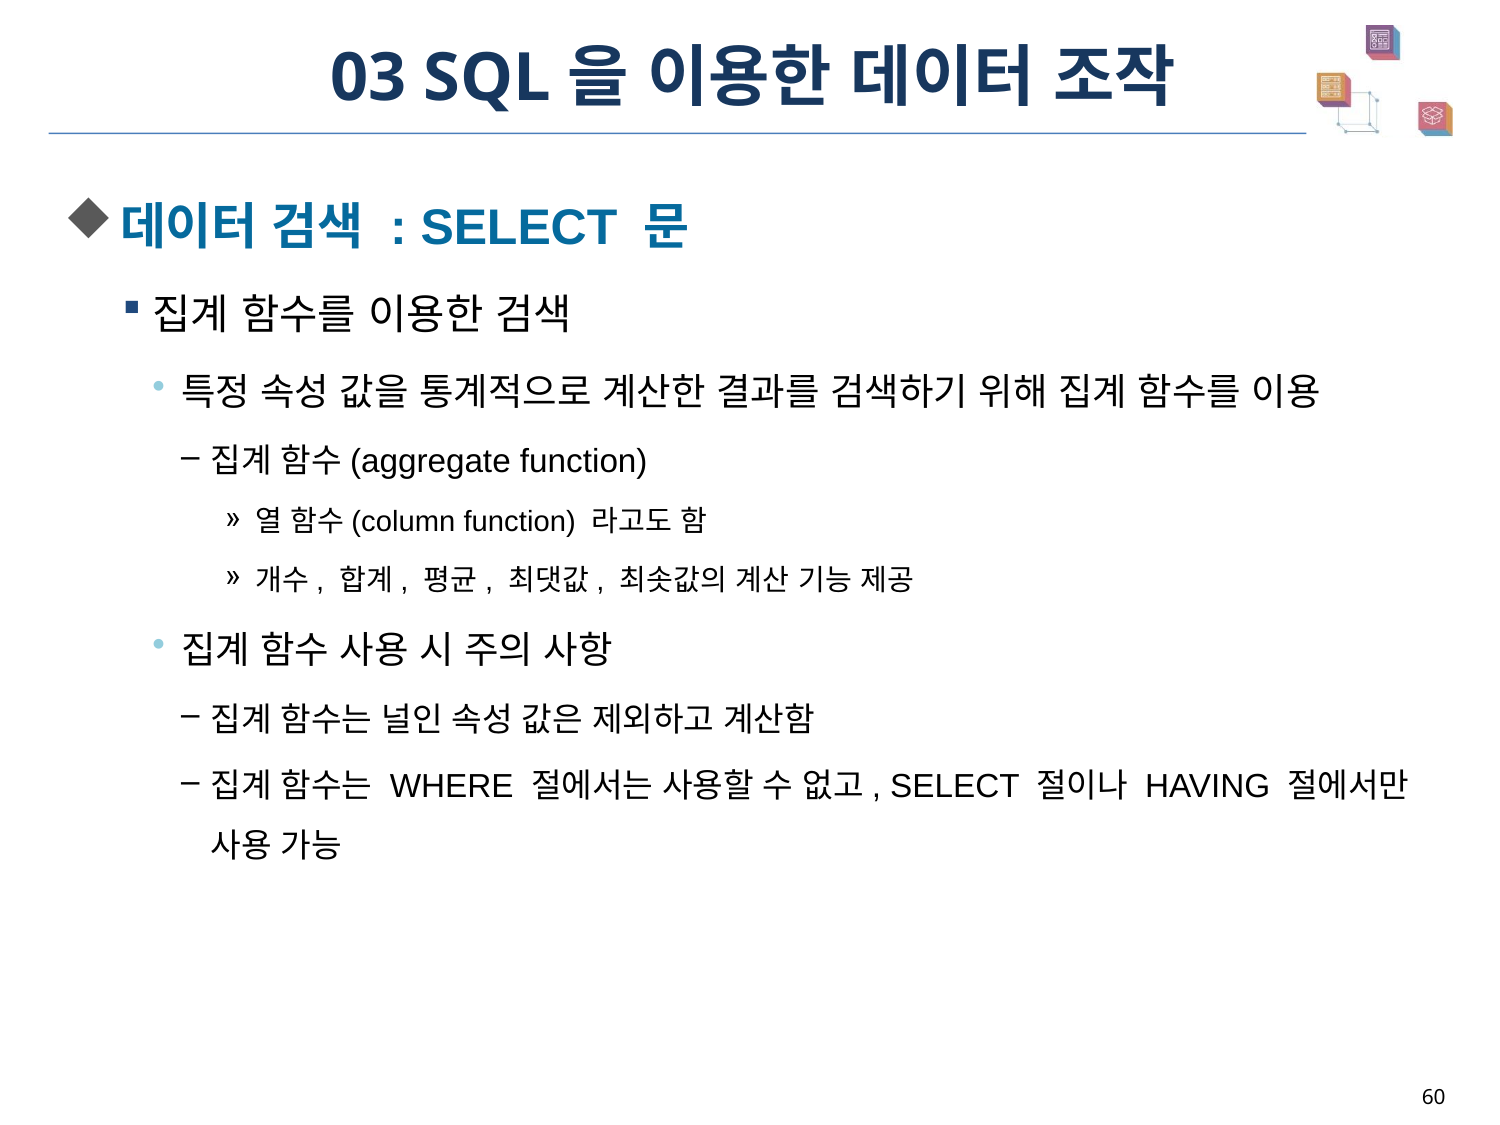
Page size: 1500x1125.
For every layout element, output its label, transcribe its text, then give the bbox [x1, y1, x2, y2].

list 데이터 검색 : SELECT 문 집계 함수를 이용한 검색 특정 속성 값을 통계적으로 계산한 결과를 검색하기 위해 집계 함수를 이용 집계 함수(aggregate function) 열 함수(column function) 라고도 함 개수, 합계, 평균, 최댓값, 최솟값의 계산 기능 제공 집계 함수 사용 시 주의 사항 집계 함수는 널인 속성 값은 제외하고 계산함 집계 함수는 WHERE 절에서는 사용할 수 없고, SELECT 절이나 HAVING 절에서만 사용 가능 [48, 187, 1452, 1097]
title 03 SQL을 이용한 데이터 조작 [48, 25, 1459, 123]
picture [1316, 123, 1453, 138]
